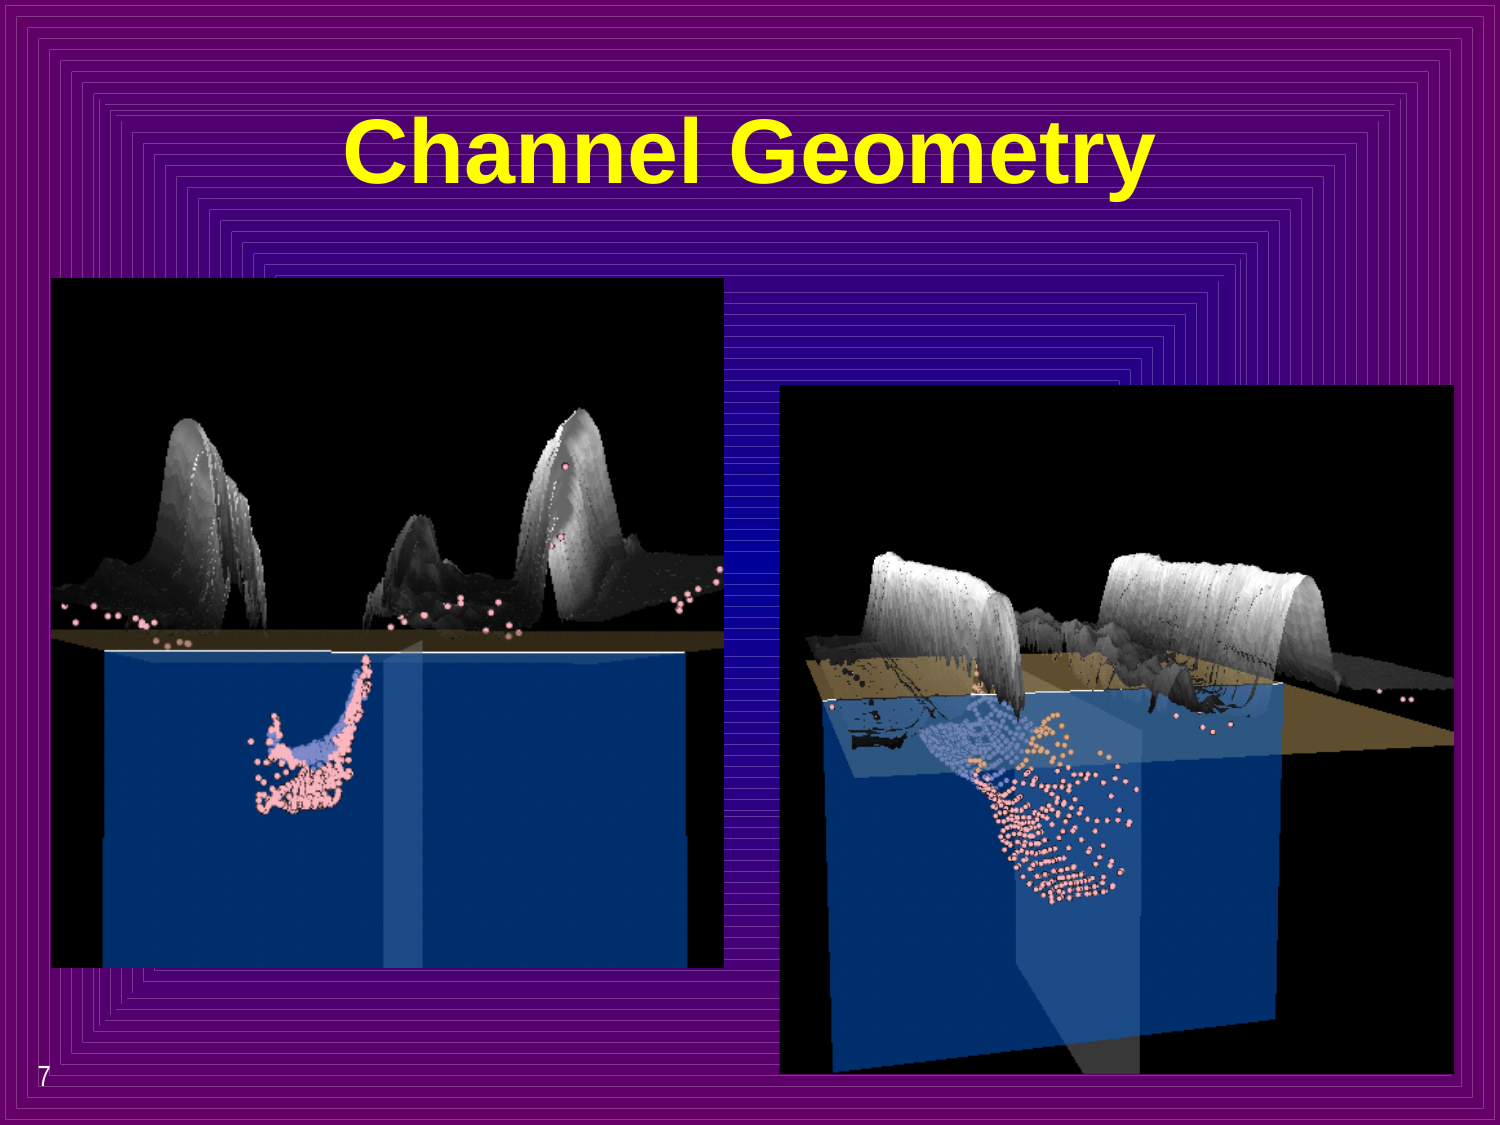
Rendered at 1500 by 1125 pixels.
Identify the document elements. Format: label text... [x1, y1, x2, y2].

slide_number 7 [22, 1049, 336, 1125]
picture [779, 385, 1455, 1074]
picture [50, 278, 725, 968]
title Channel Geometry [112, 52, 1388, 241]
